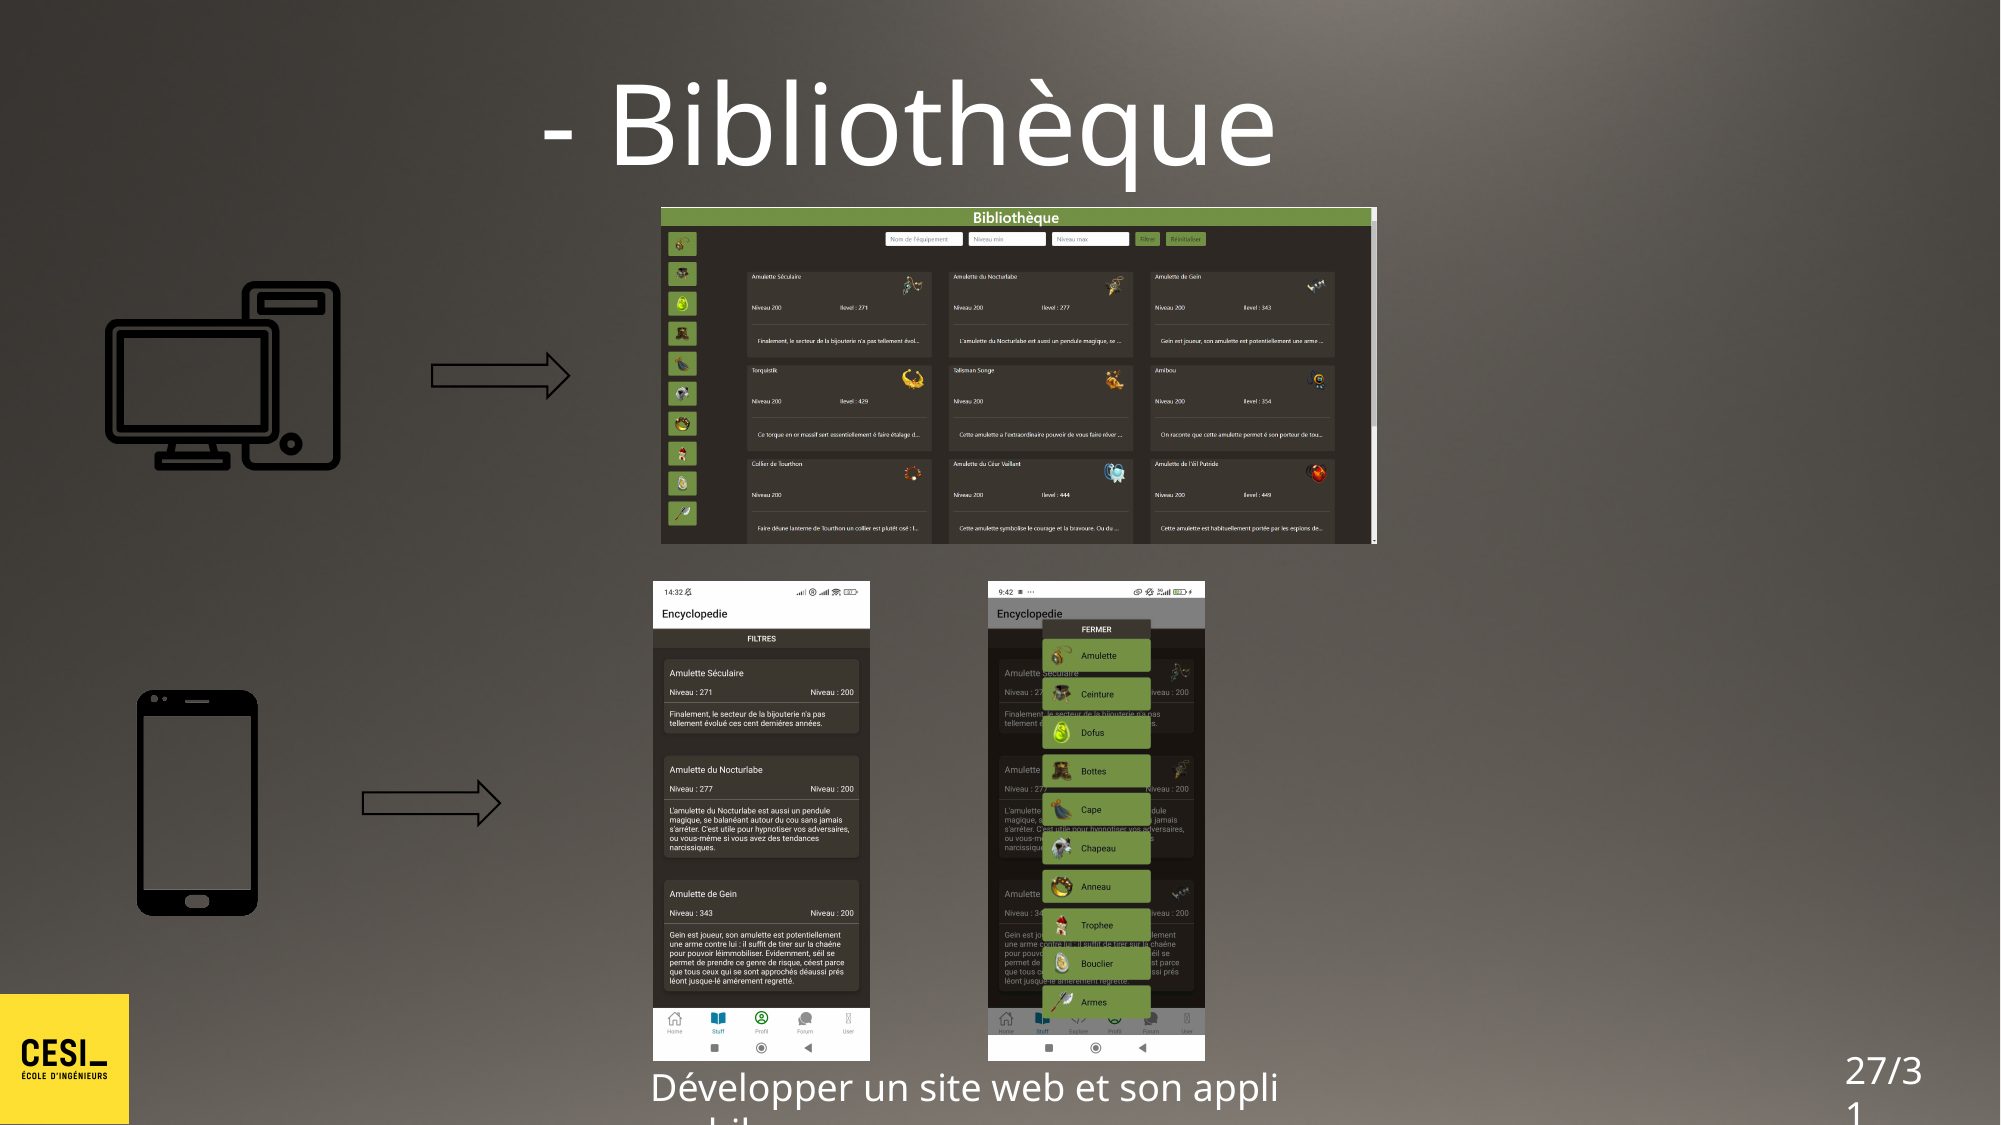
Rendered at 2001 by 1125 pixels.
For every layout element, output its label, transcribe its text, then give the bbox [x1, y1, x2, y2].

picture [0, 0, 2001, 1125]
text_box [431, 351, 571, 400]
text_box 27/31 [1829, 1039, 1959, 1125]
text_box Développer un site web et son appli mobile [635, 1056, 1329, 1125]
title - Bibliothèque [525, 36, 1384, 198]
text_box [361, 778, 502, 828]
